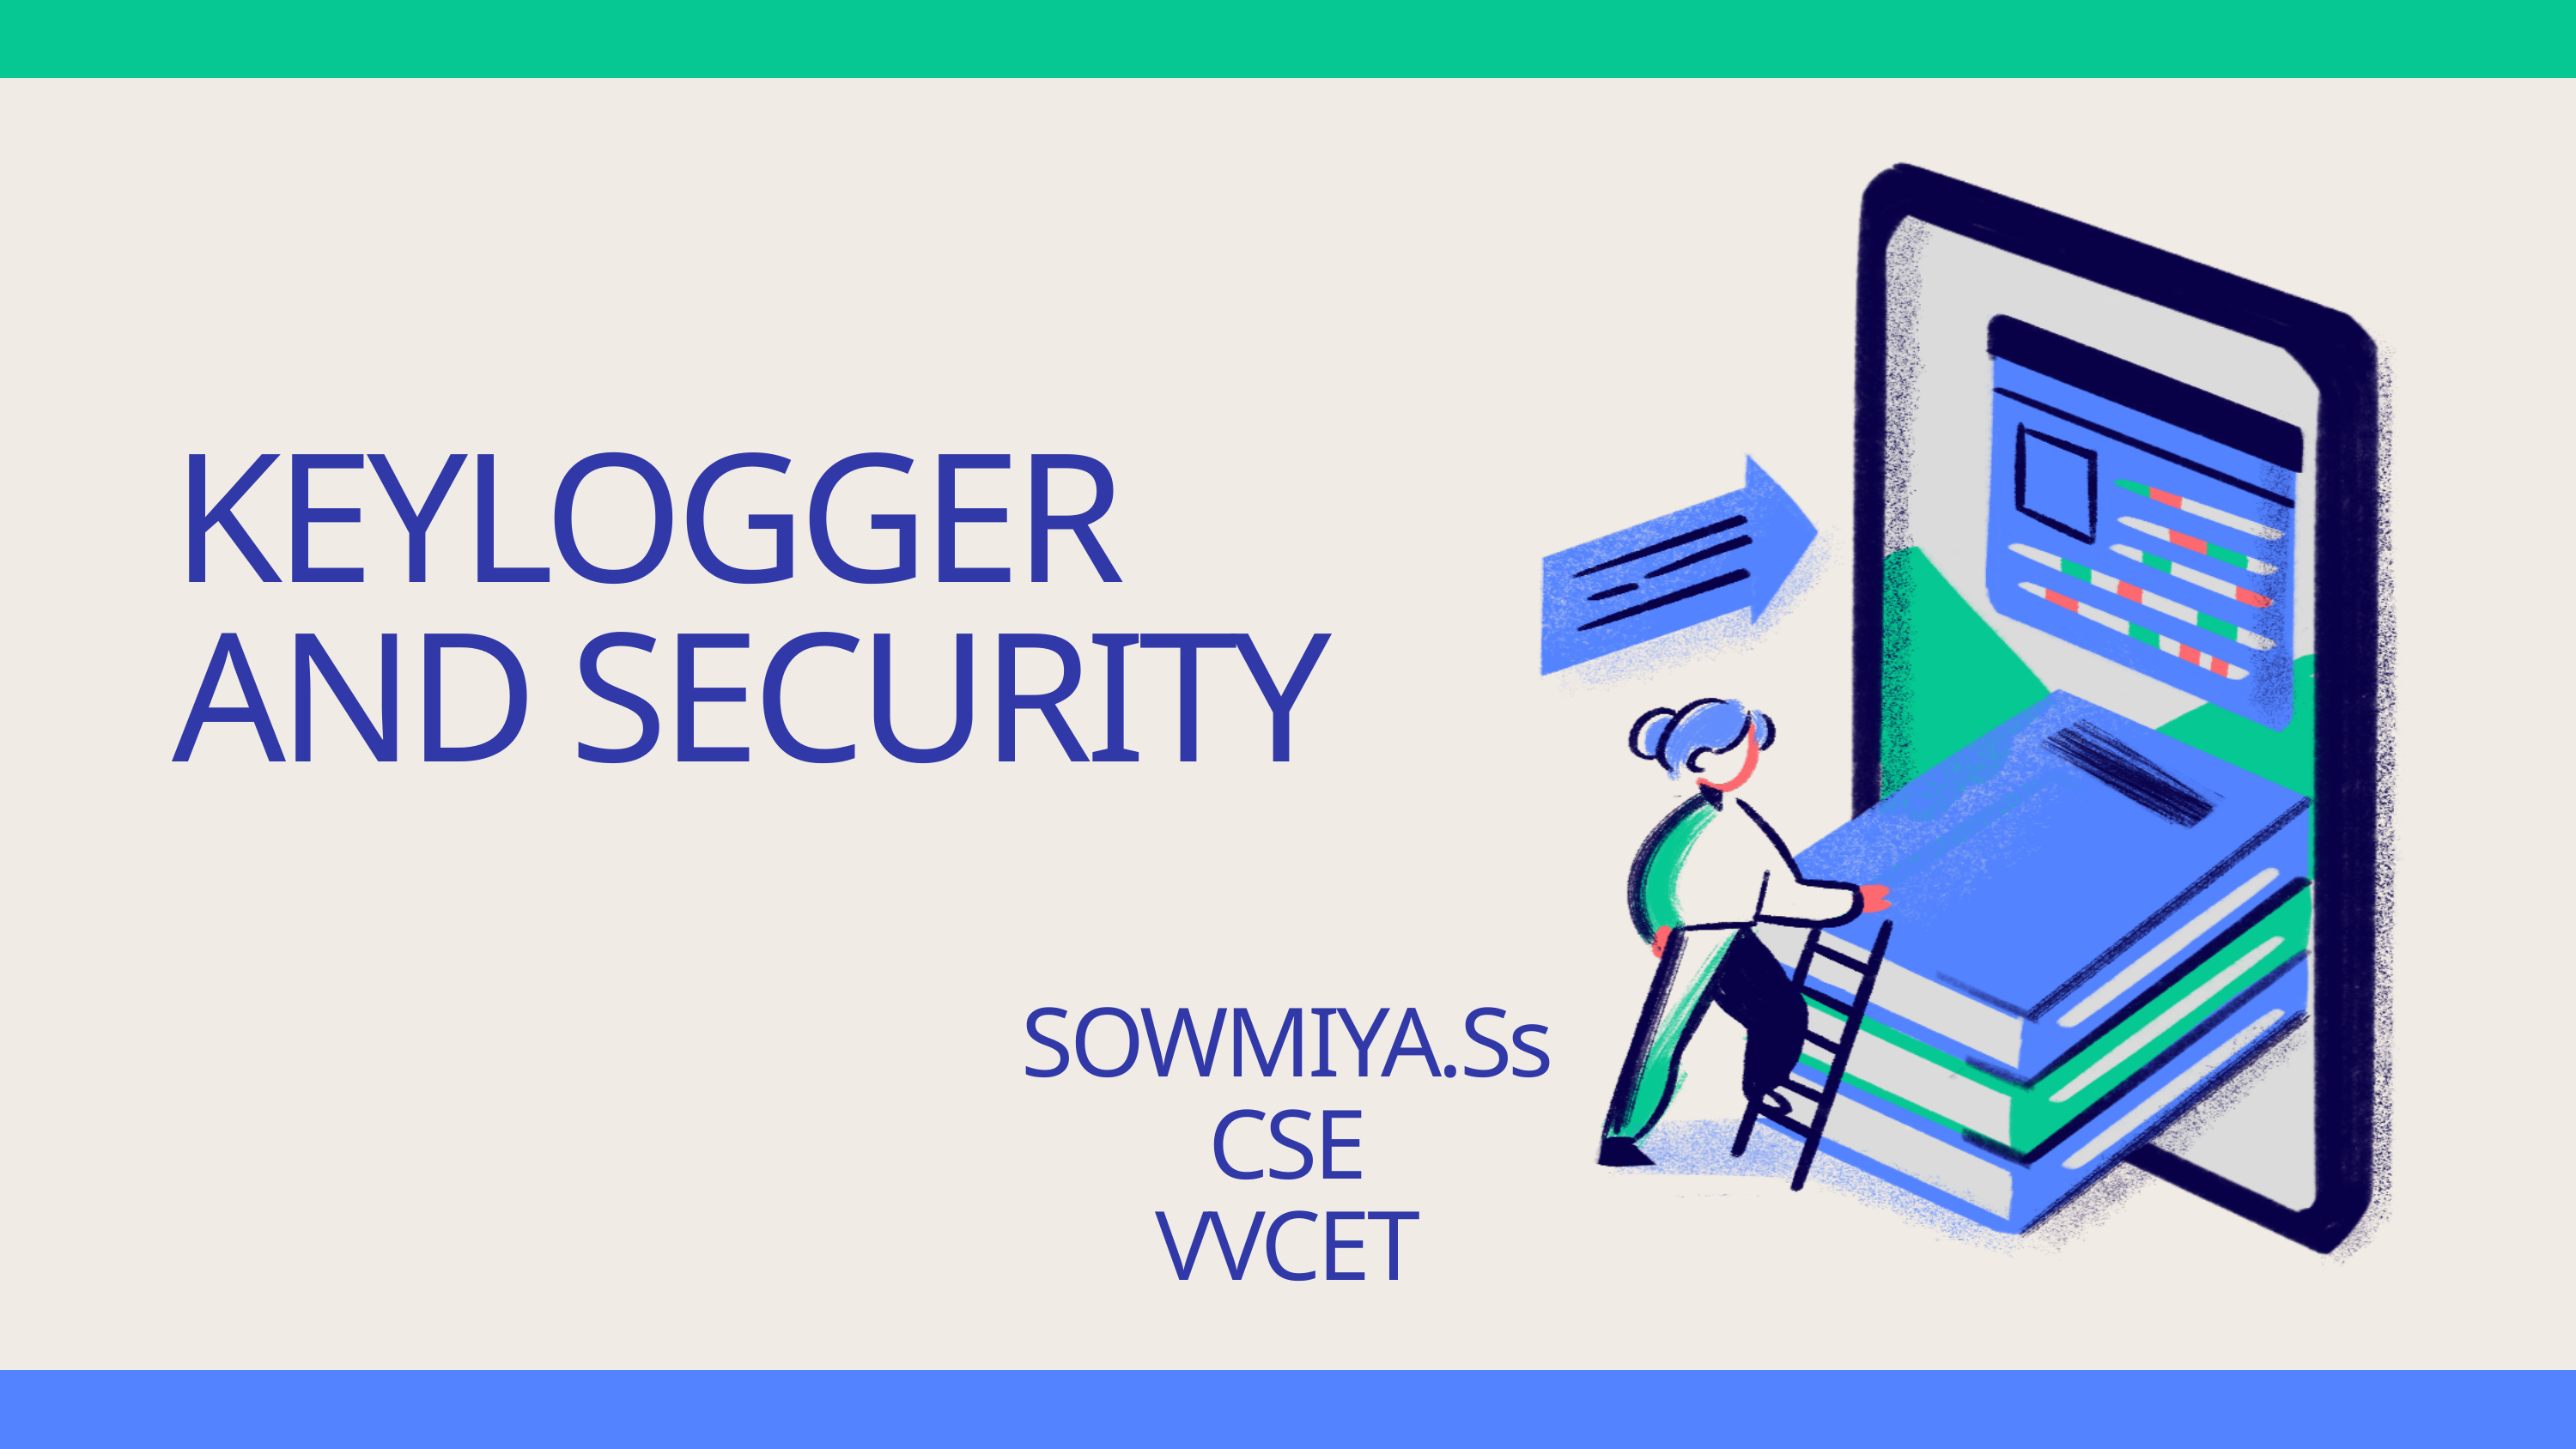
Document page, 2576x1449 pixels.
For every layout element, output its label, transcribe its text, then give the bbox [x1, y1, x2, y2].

text_box [1527, 150, 2404, 1299]
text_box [0, 1369, 2576, 1449]
text_box SOWMIYA.Ss CSE VVCET [696, 995, 1880, 1300]
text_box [0, 0, 2576, 79]
text_box KEYLOGGER AND SECURITY [171, 439, 1419, 797]
